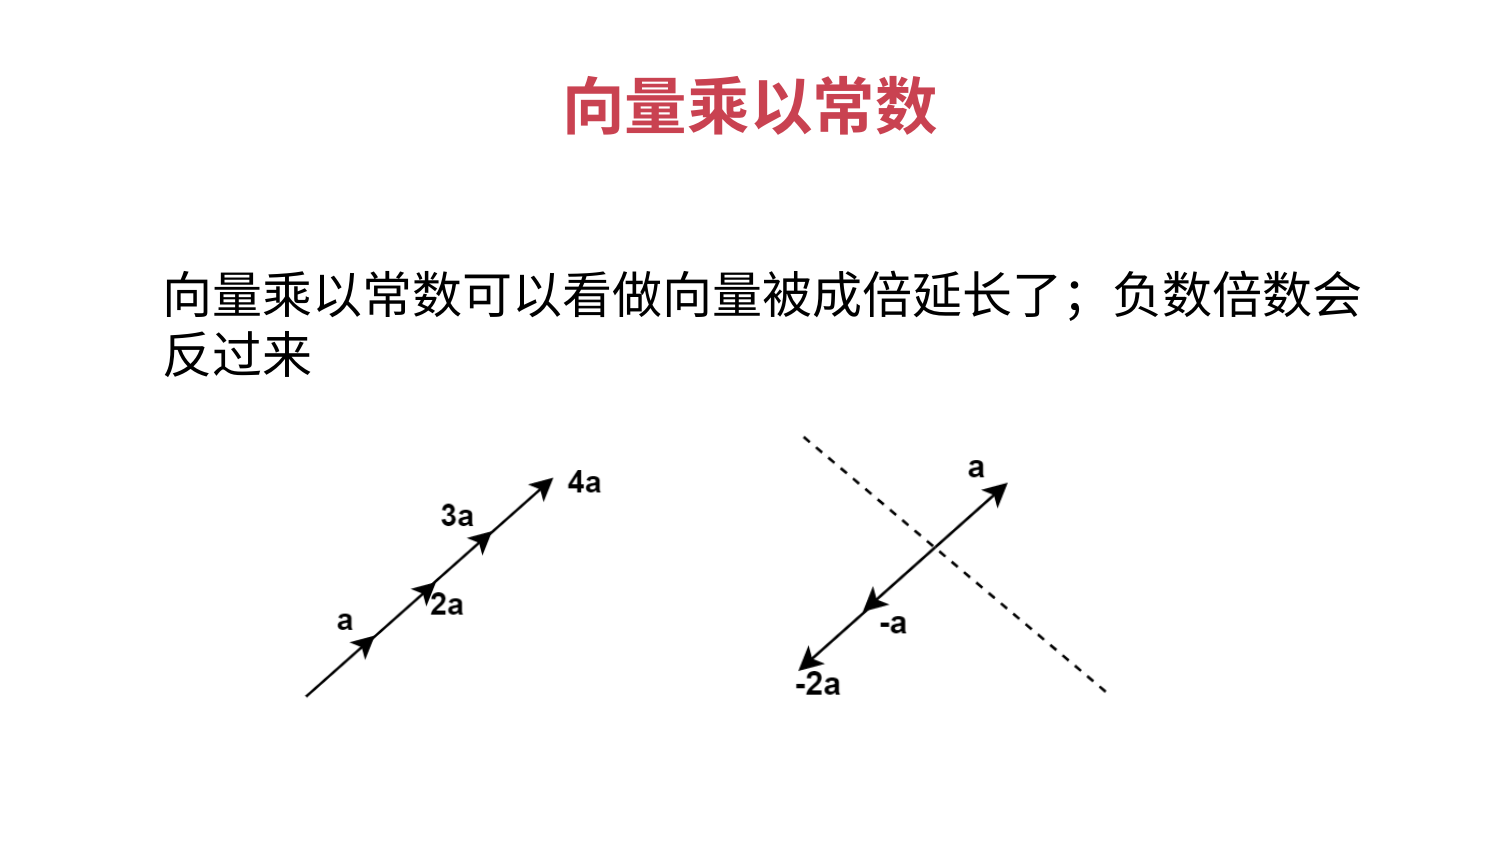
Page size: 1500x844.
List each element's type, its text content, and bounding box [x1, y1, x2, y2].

text_box 向量乘以常数可以看做向量被成倍延长了；负数倍数会反过来 [147, 256, 1388, 392]
title 向量乘以常数 [74, 33, 1426, 175]
picture [750, 374, 1140, 783]
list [277, 412, 635, 745]
